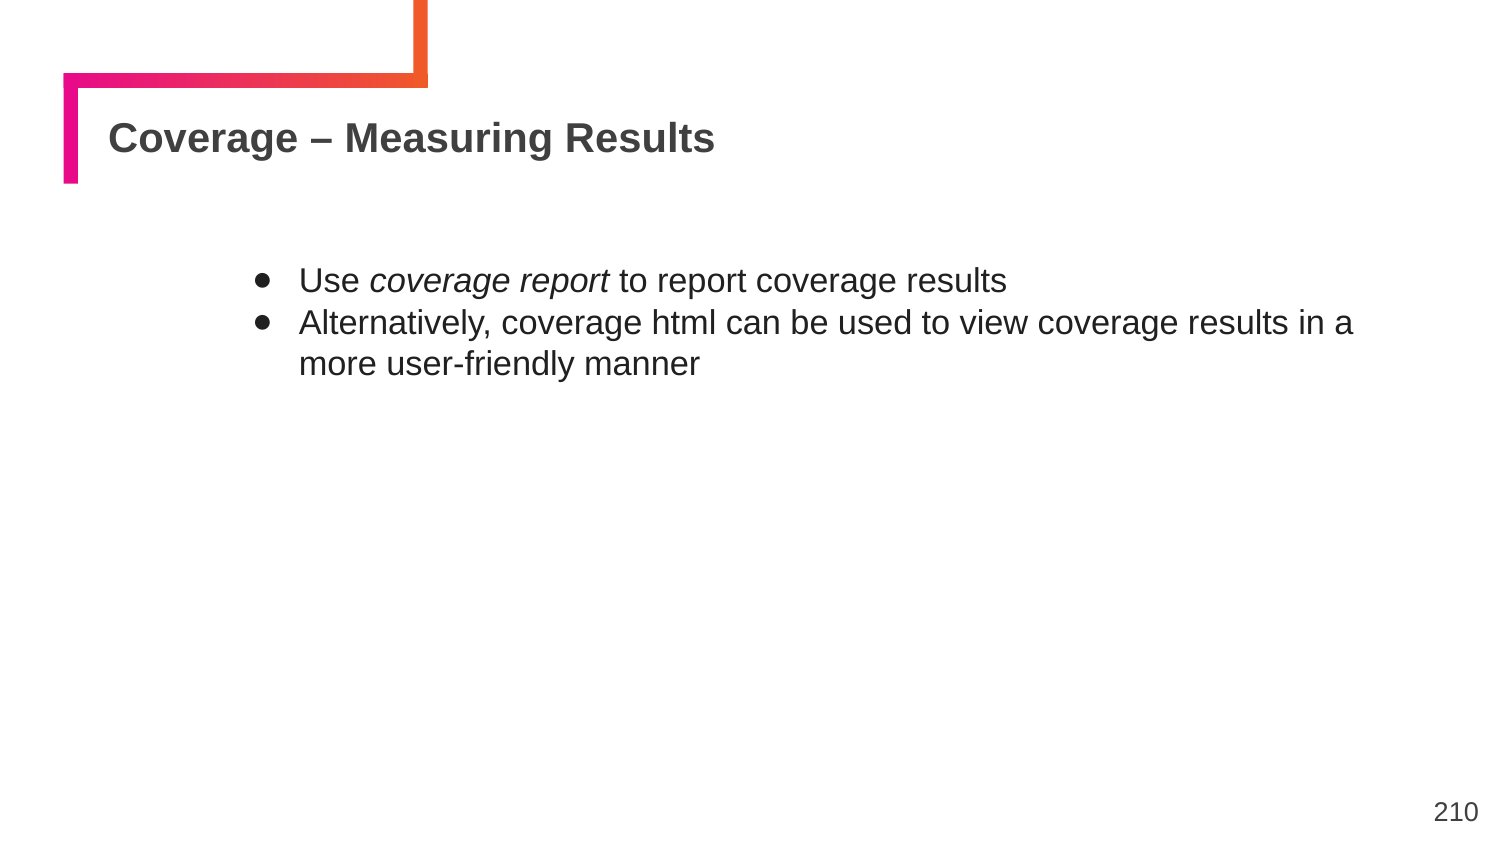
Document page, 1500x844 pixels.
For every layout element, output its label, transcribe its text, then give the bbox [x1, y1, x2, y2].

subtitle Use coverage report to report coverage results Alternatively, coverage html can be used to view coverage results in a more user-friendly manner [124, 206, 1376, 727]
slide_number 210 [1403, 779, 1494, 844]
title Coverage – Measuring Results [100, 117, 1455, 169]
